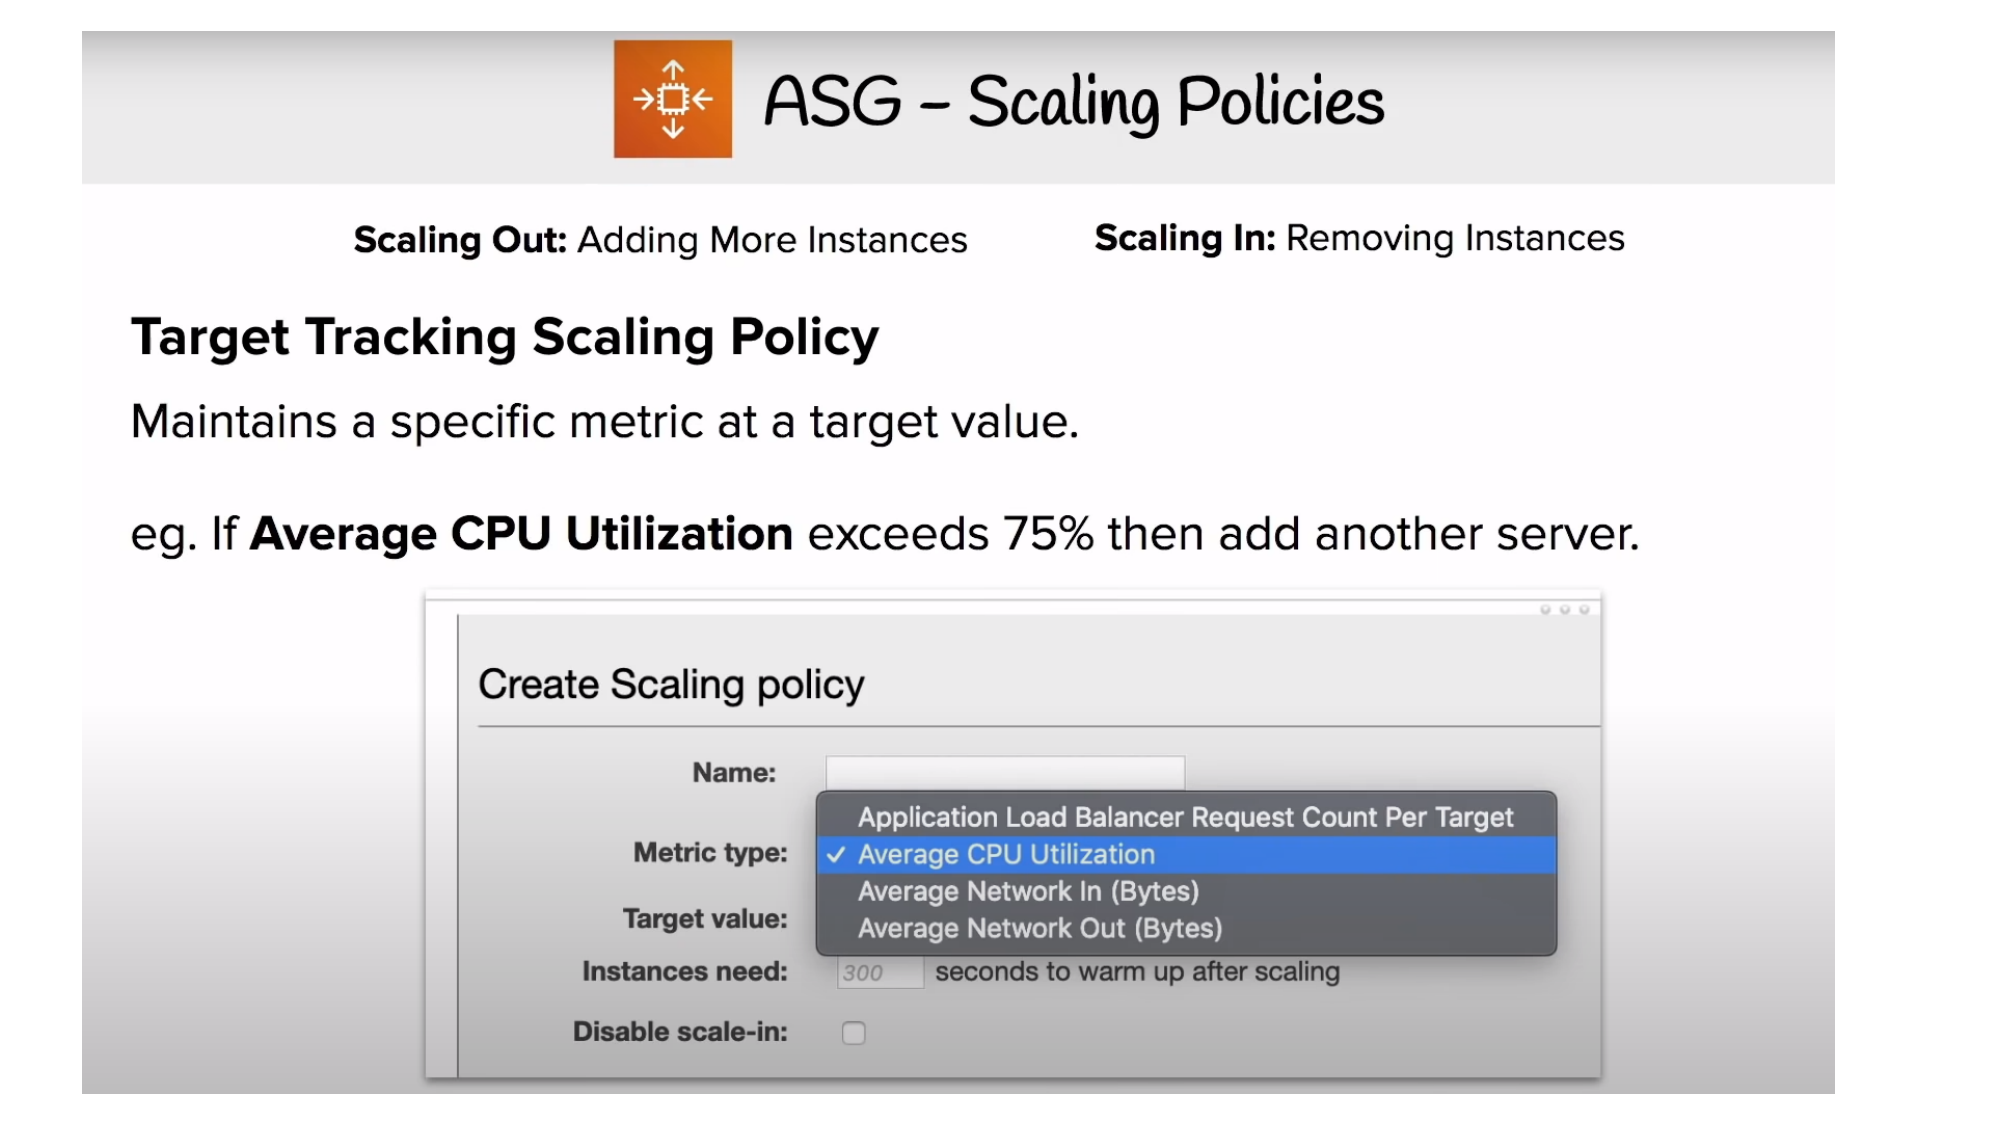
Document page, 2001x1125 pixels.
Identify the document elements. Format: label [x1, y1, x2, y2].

picture [81, 31, 1835, 1094]
